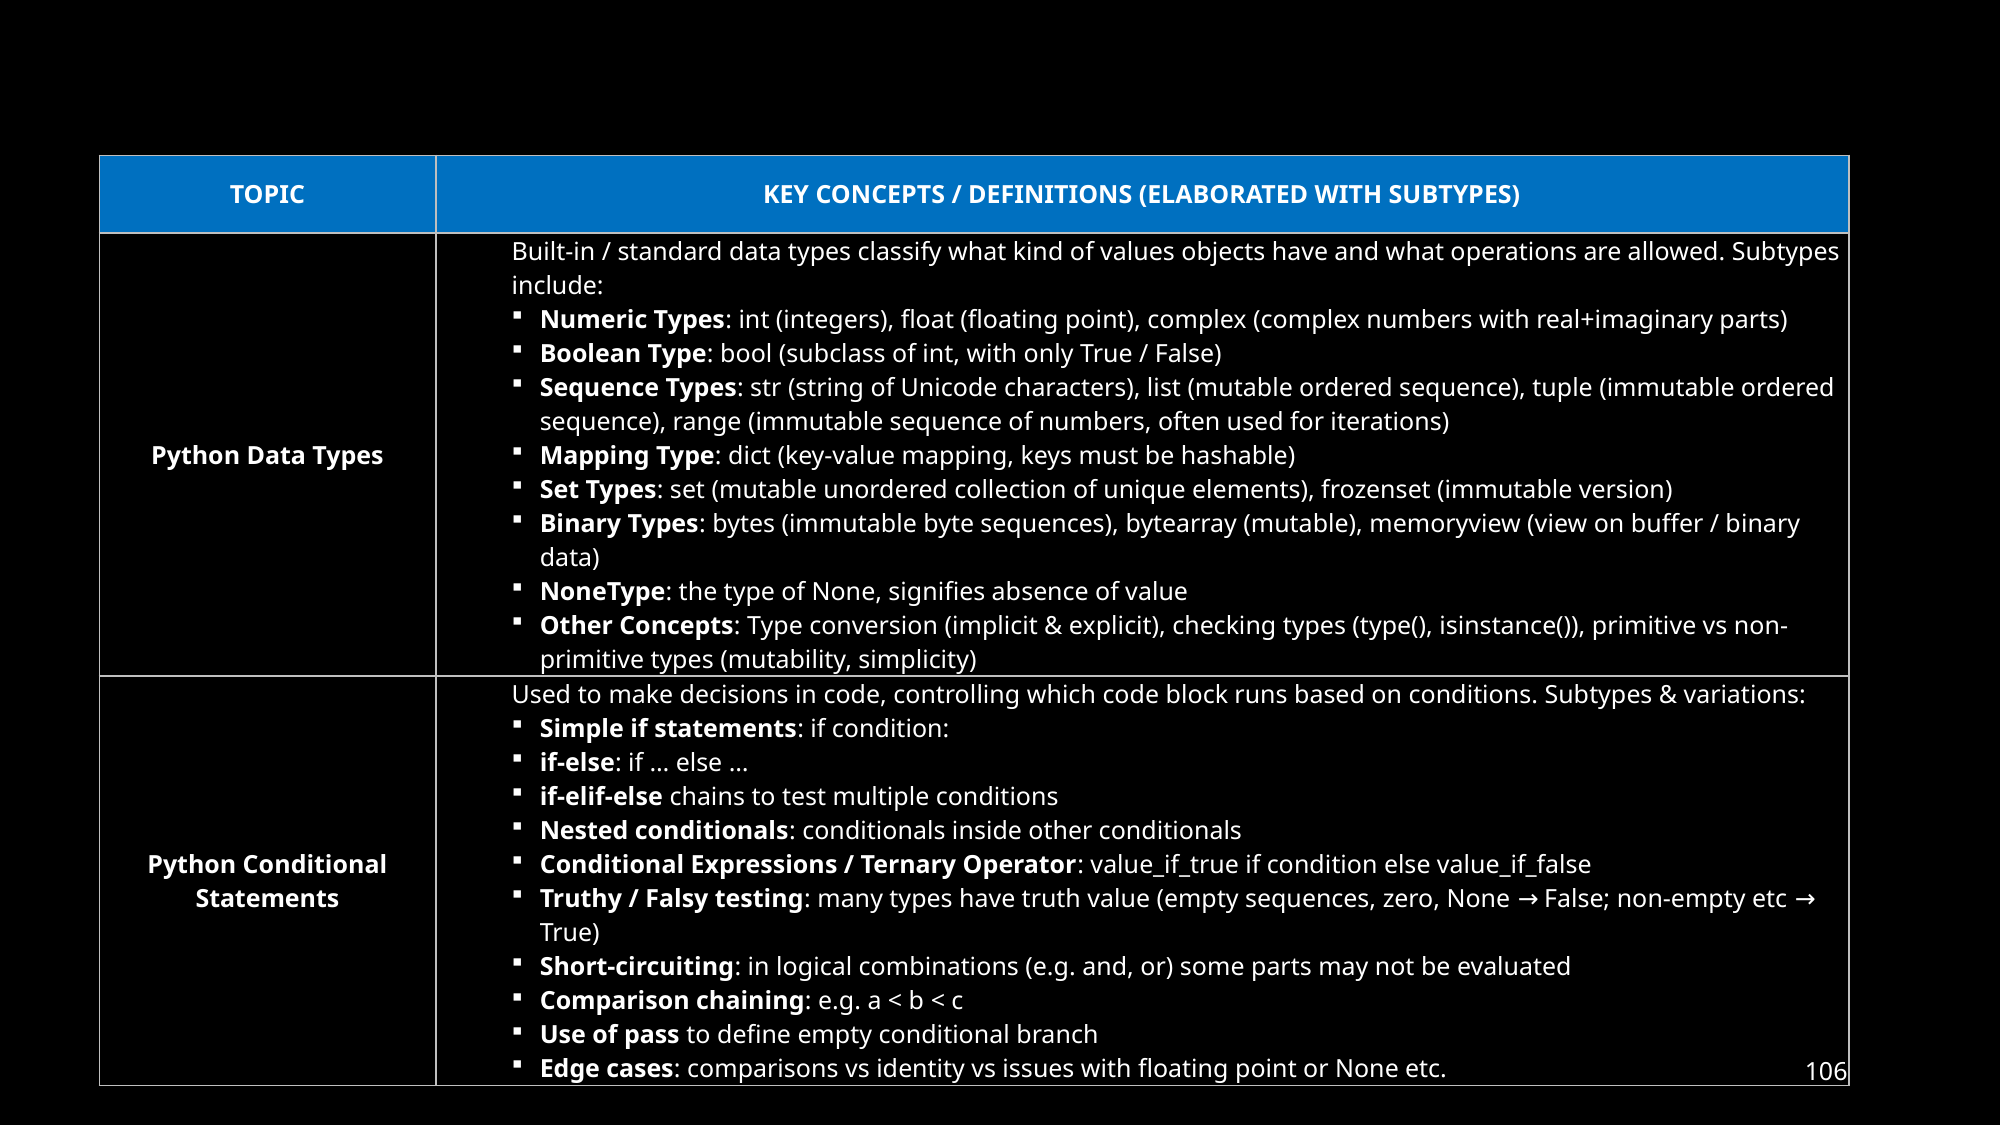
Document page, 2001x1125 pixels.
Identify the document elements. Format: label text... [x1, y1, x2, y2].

table_cell Python Conditional Statements [100, 677, 435, 1085]
table_cell Used to make decisions in code, controlling which code block runs based on conditions. Subtypes & variations: Simple if statements: if condition: if-else: if … else … if-elif-else chains to test multiple conditions Nested conditionals: conditionals inside other conditionals Conditional Expressions / Ternary Operator: value_if_true if condition else value_if_false Truthy / Falsy testing: many types have truth value (empty sequences, zero, None → False; non-empty etc → True) Short-circuiting: in logical combinations (e.g. and, or) some parts may not be evaluated Comparison chaining: e.g. a < b < c Use of pass to define empty conditional branch Edge cases: comparisons vs identity vs issues with floating point or None etc. [437, 677, 1848, 1085]
table_cell Built-in / standard data types classify what kind of values objects have and what operations are allowed. Subtypes include: Numeric Types: int (integers), float (floating point), complex (complex numbers with real+imaginary parts) Boolean Type: bool (subclass of int, with only True / False) Sequence Types: str (string of Unicode characters), list (mutable ordered sequence), tuple (immutable ordered sequence), range (immutable sequence of numbers, often used for iterations) Mapping Type: dict (key‐value mapping, keys must be hashable) Set Types: set (mutable unordered collection of unique elements), frozenset (immutable version) Binary Types: bytes (immutable byte sequences), bytearray (mutable), memoryview (view on buffer / binary data) NoneType: the type of None, signifies absence of value Other Concepts: Type conversion (implicit & explicit), checking types (type(), isinstance()), primitive vs non-primitive types (mutability, simplicity) [437, 234, 1848, 675]
table_header TOPIC [100, 156, 435, 232]
table_header KEY CONCEPTS / DEFINITIONS (ELABORATED WITH SUBTYPES) [437, 156, 1848, 232]
table_cell Python Data Types [100, 234, 435, 675]
slide_number 106 [1412, 1042, 1863, 1103]
